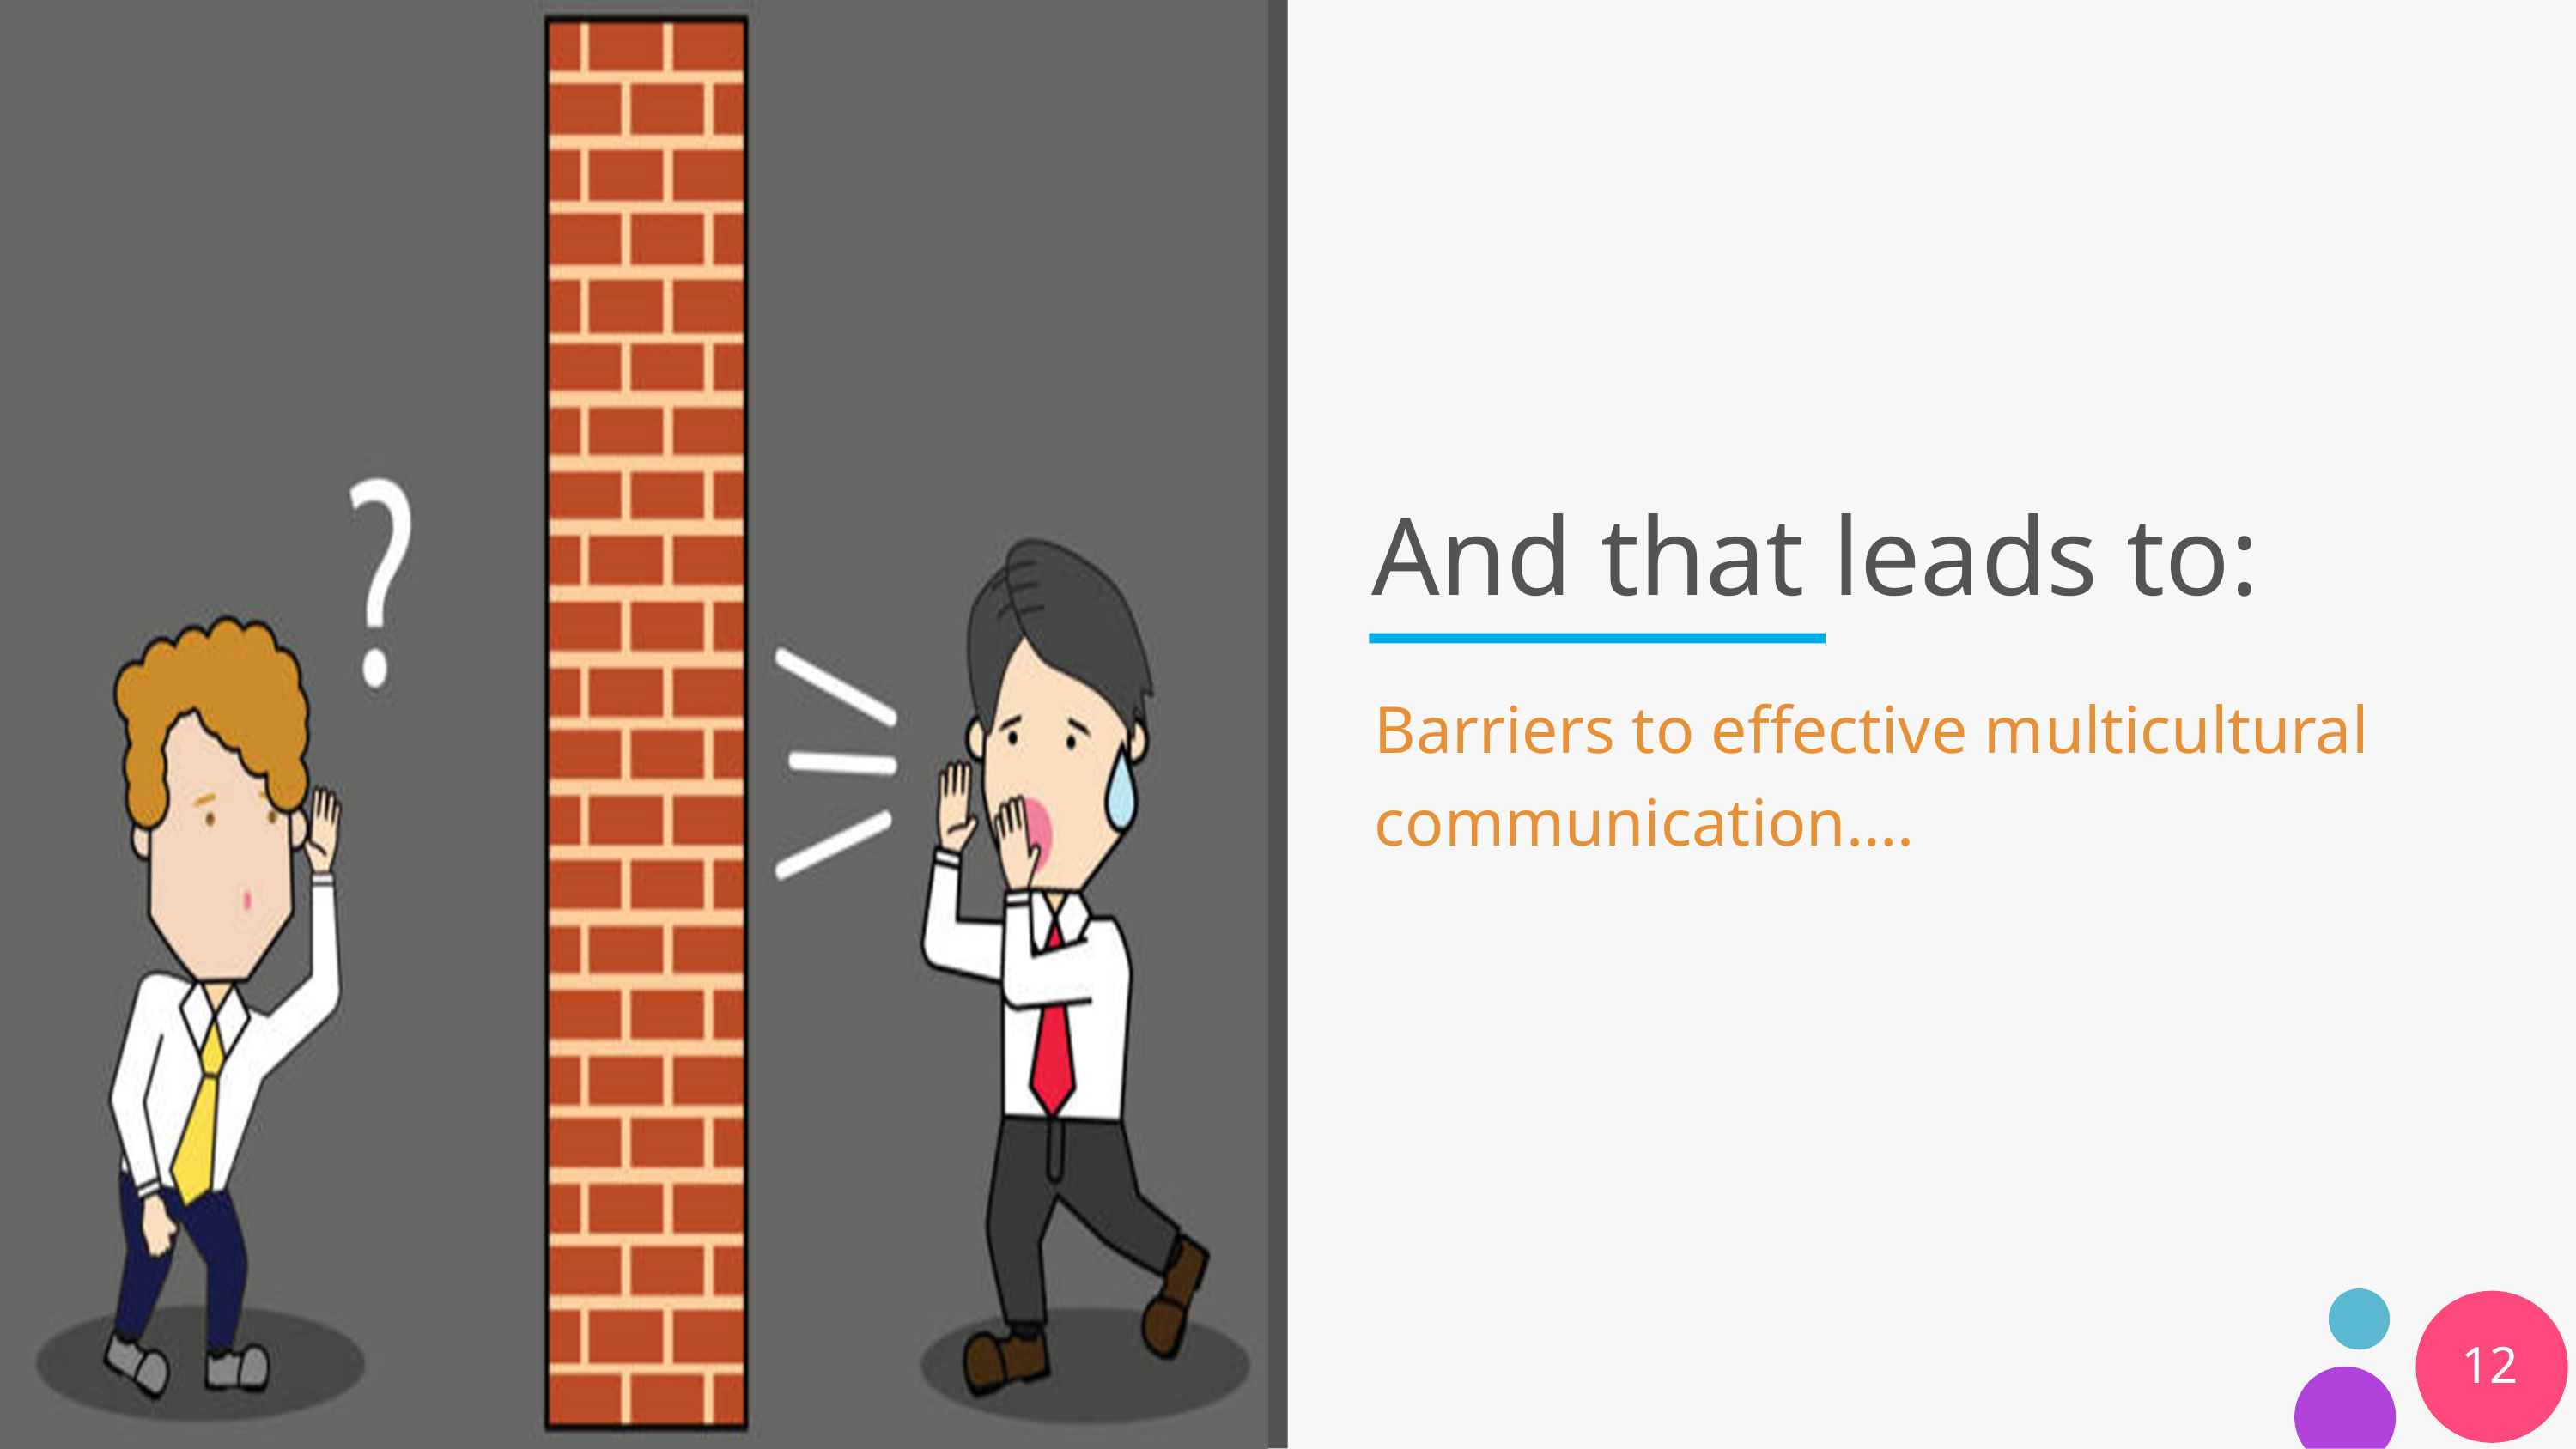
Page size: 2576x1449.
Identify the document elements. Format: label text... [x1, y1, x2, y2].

slide_number ‹#› [2414, 1328, 2567, 1406]
list Barriers to effective multicultural communication…. [1351, 662, 2478, 1088]
picture [0, 0, 1268, 1449]
title And that leads to: [1348, 191, 2475, 628]
